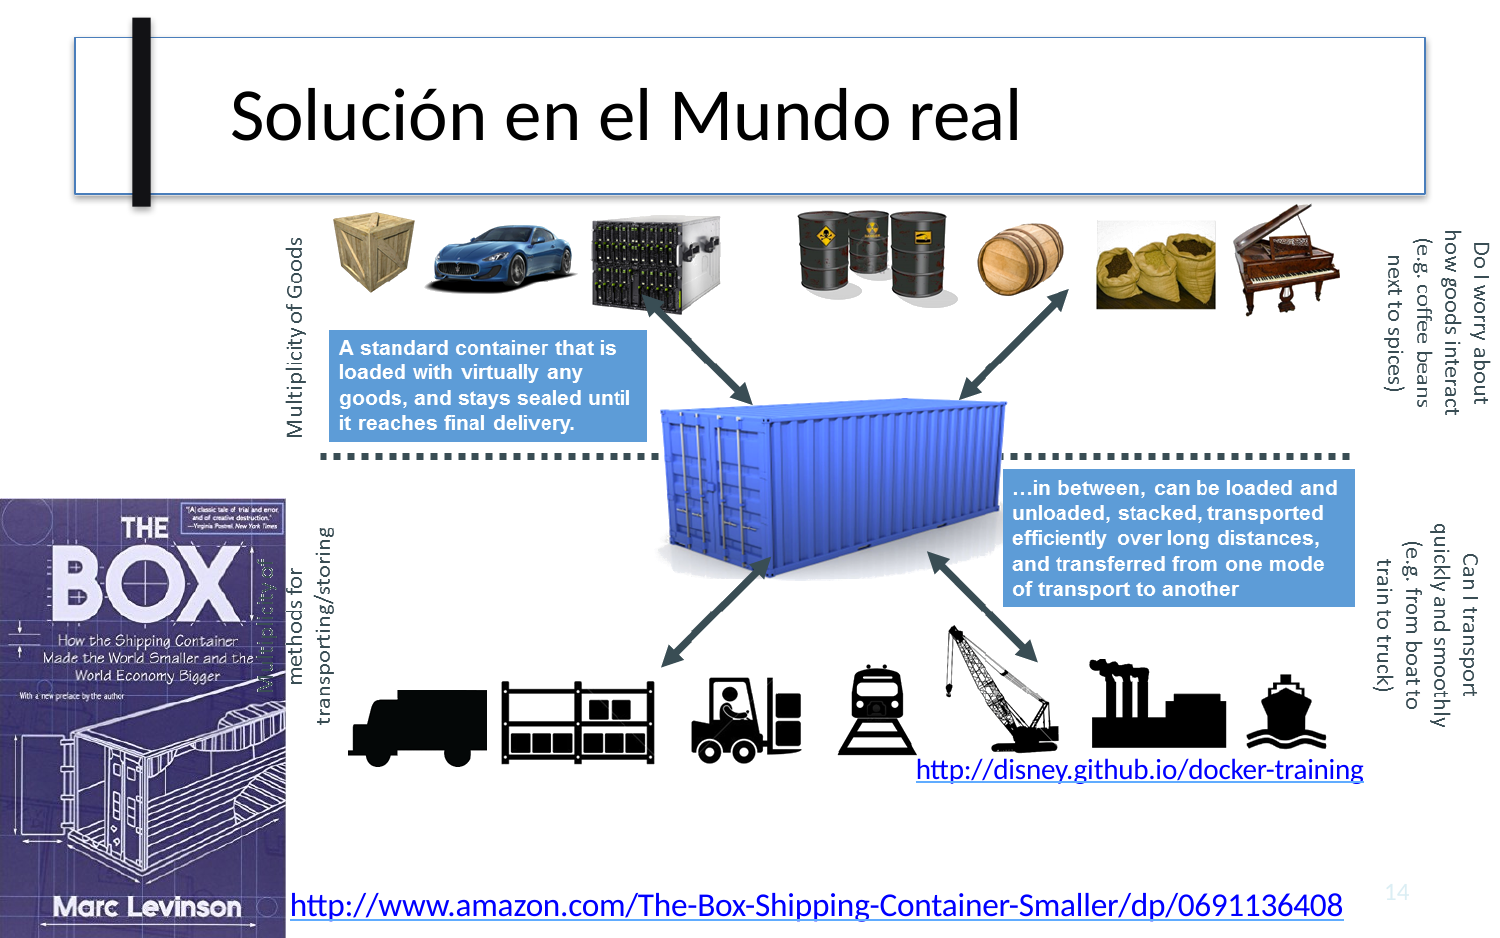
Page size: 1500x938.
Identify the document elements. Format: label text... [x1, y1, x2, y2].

title Solución en el Mundo real [227, 63, 1027, 223]
text_box http://www.amazon.com/The-Box-Shipping-Container-Smaller/dp/0691136408 [290, 881, 1365, 924]
text_box 14 [1382, 872, 1412, 905]
picture [0, 13, 1500, 938]
